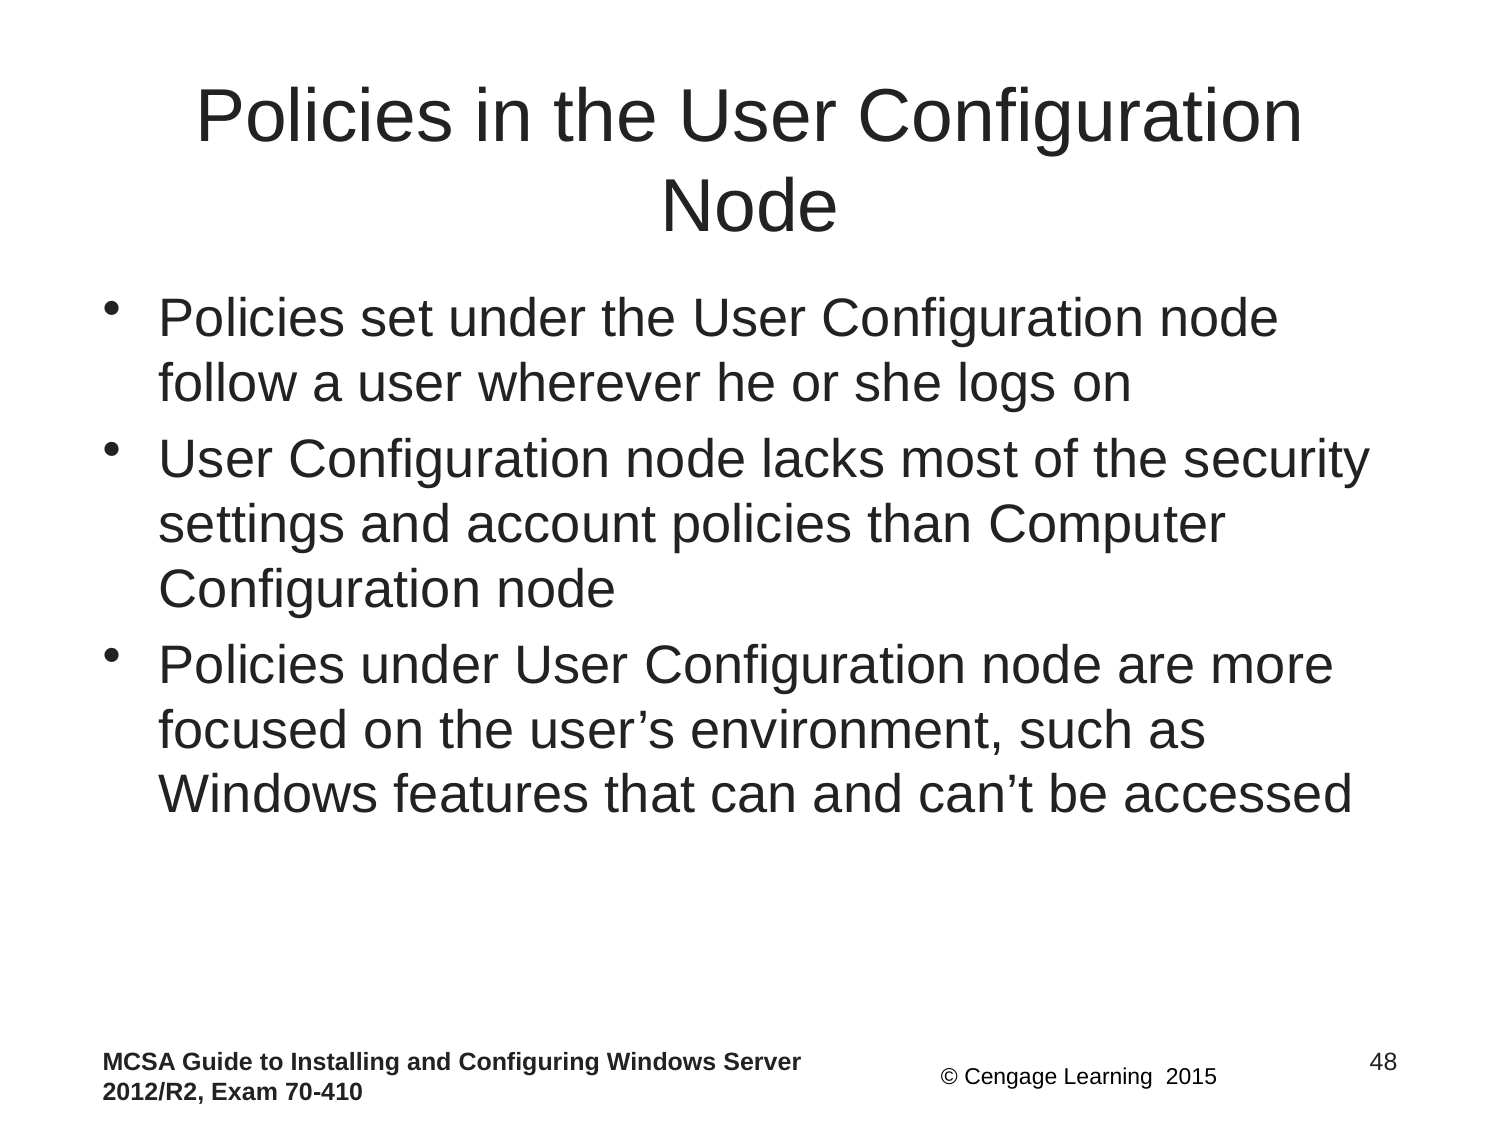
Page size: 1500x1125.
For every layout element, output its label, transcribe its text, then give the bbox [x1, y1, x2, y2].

slide_number 48 [1250, 1037, 1413, 1100]
list Policies set under the User Configuration node follow a user wherever he or she logs on User Configuration node lacks most of the security settings and account policies than Computer Configuration node Policies under User Configuration node are more focused on the user’s environment, such as Windows features that can and can’t be accessed [87, 275, 1413, 1025]
title Policies in the User Configuration Node [87, 62, 1413, 250]
footer MCSA Guide to Installing and Configuring Windows Server 2012/R2, Exam 70-410 [87, 1037, 875, 1100]
